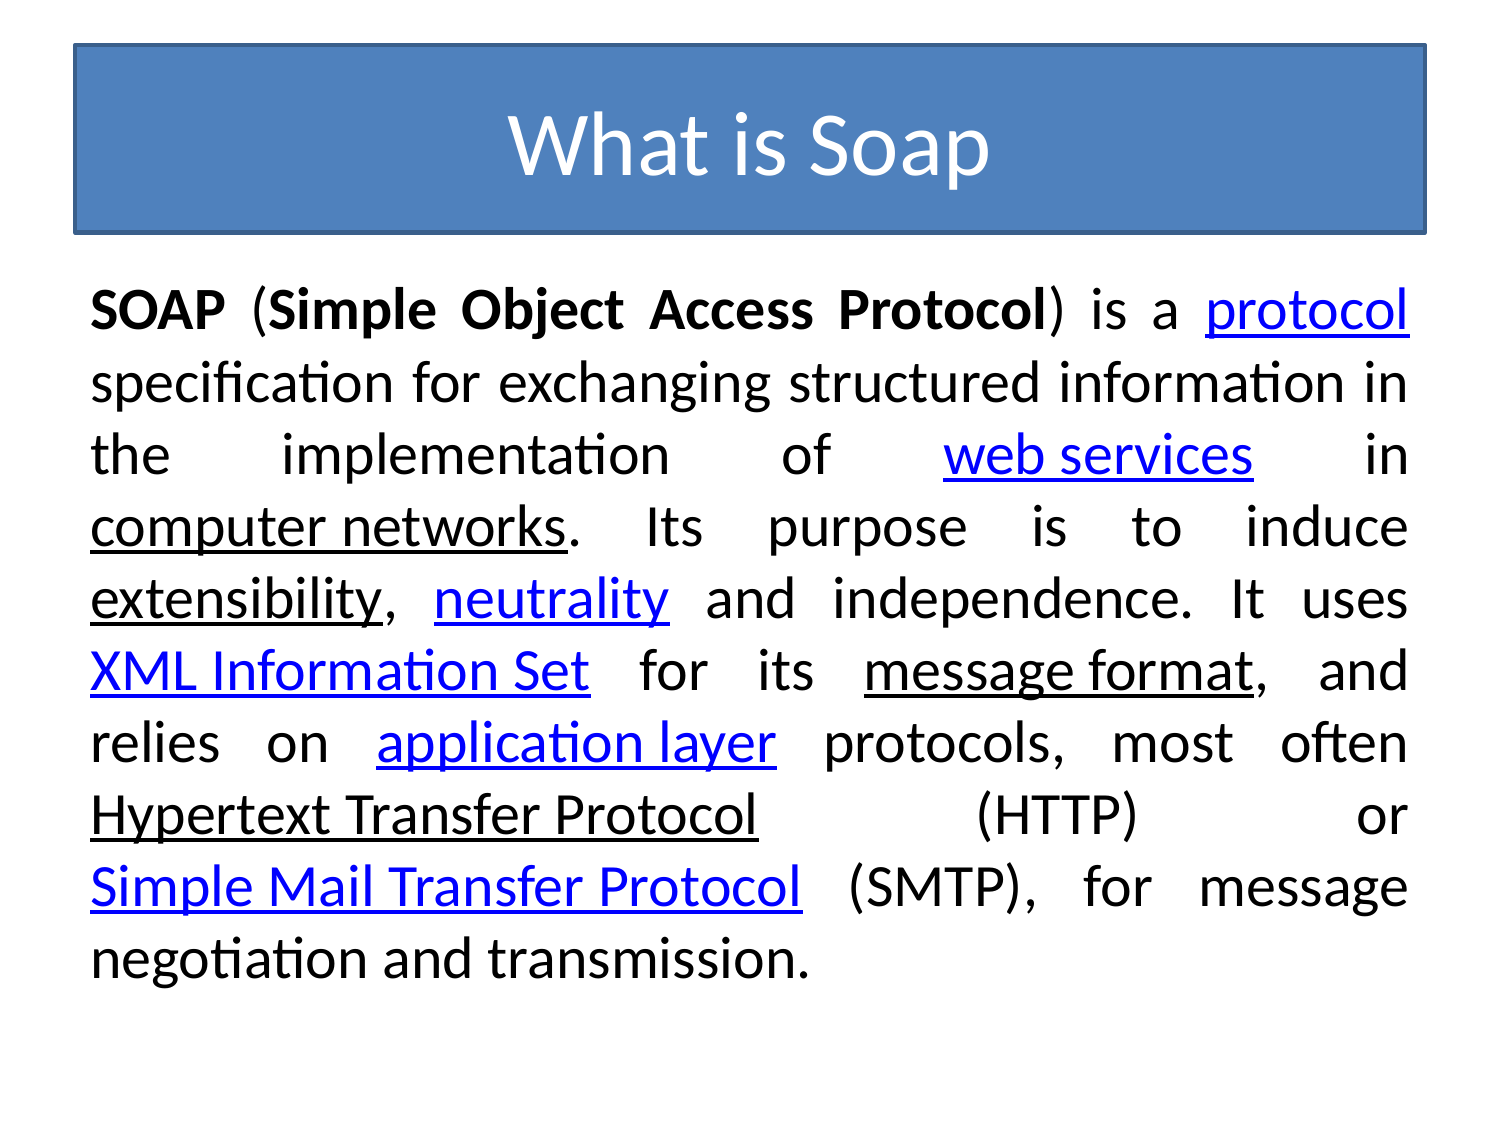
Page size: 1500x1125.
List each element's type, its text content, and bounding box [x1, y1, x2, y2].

title What is Soap [73, 43, 1427, 235]
list SOAP (Simple Object Access Protocol) is a protocol specification for exchanging structured information in the implementation of web services in computer networks. Its purpose is to induce extensibility, neutrality and independence. It uses XML Information Set for its message format, and relies on application layer protocols, most often Hypertext Transfer Protocol (HTTP) or Simple Mail Transfer Protocol (SMTP), for message negotiation and transmission. [75, 262, 1425, 1005]
